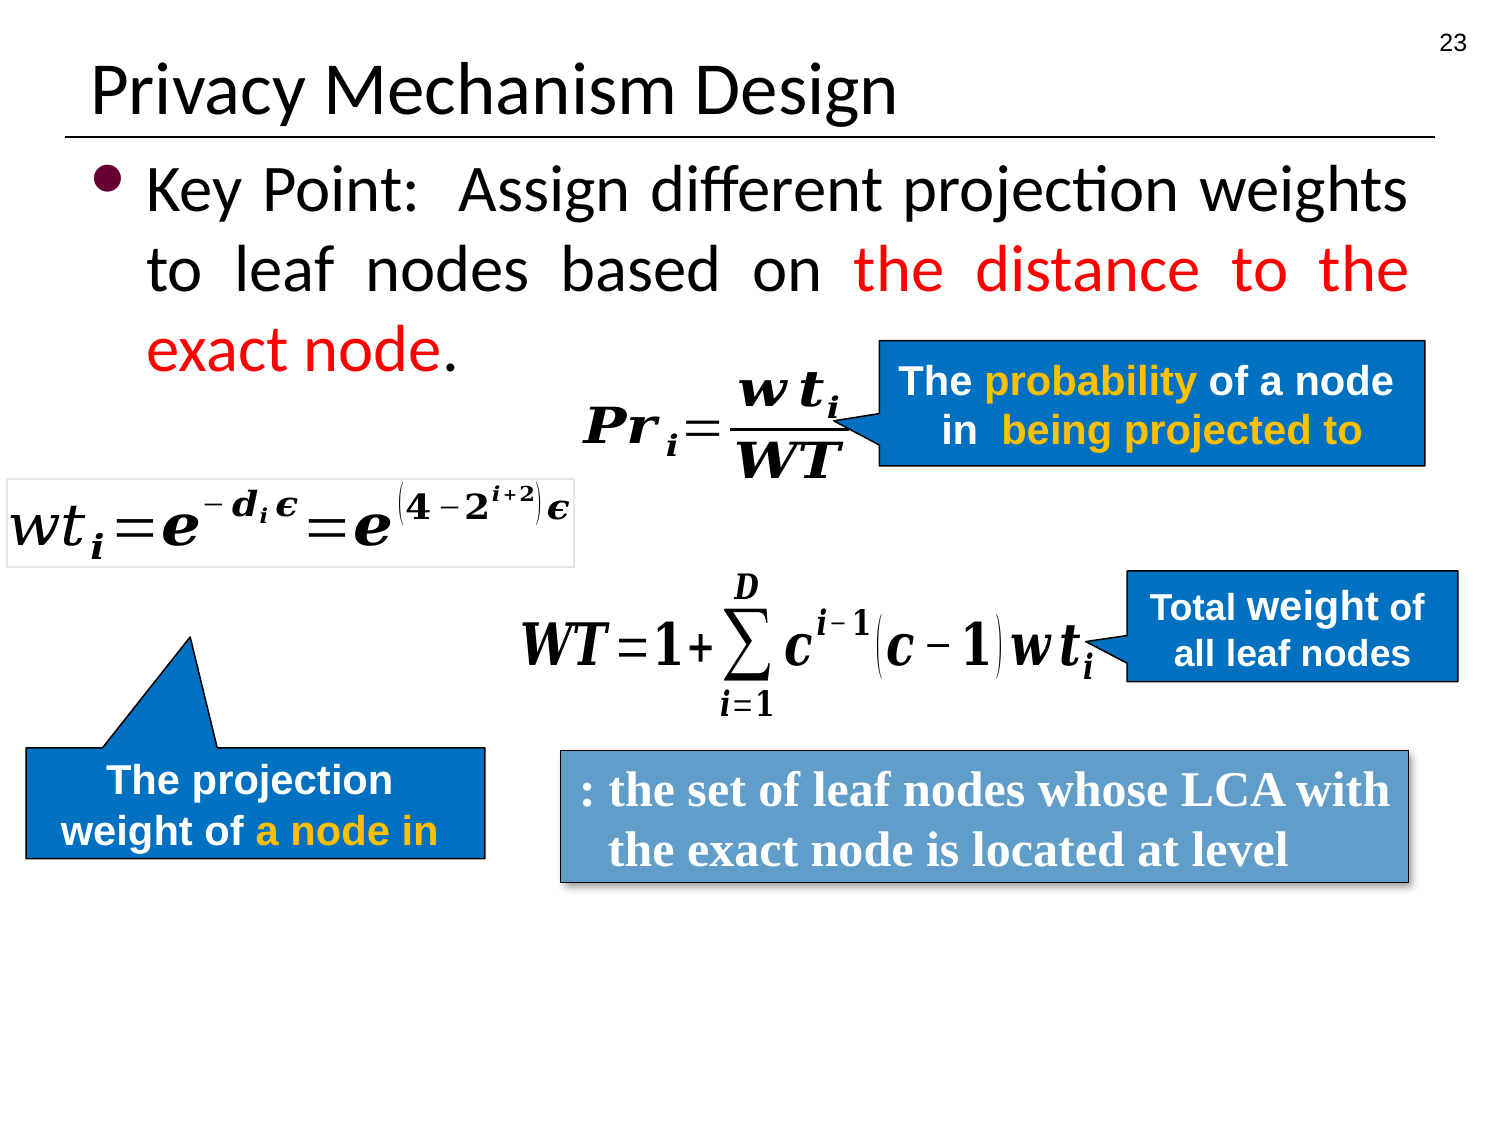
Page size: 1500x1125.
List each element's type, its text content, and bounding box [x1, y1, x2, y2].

slide_number 23 [1131, 18, 1483, 62]
text_box Total weight of all leaf nodes [1085, 570, 1458, 682]
title Privacy Mechanism Design [75, 20, 1425, 138]
list Key Point: Assign different projection weights to leaf nodes based on the distance to the exact node. [75, 138, 1425, 1094]
